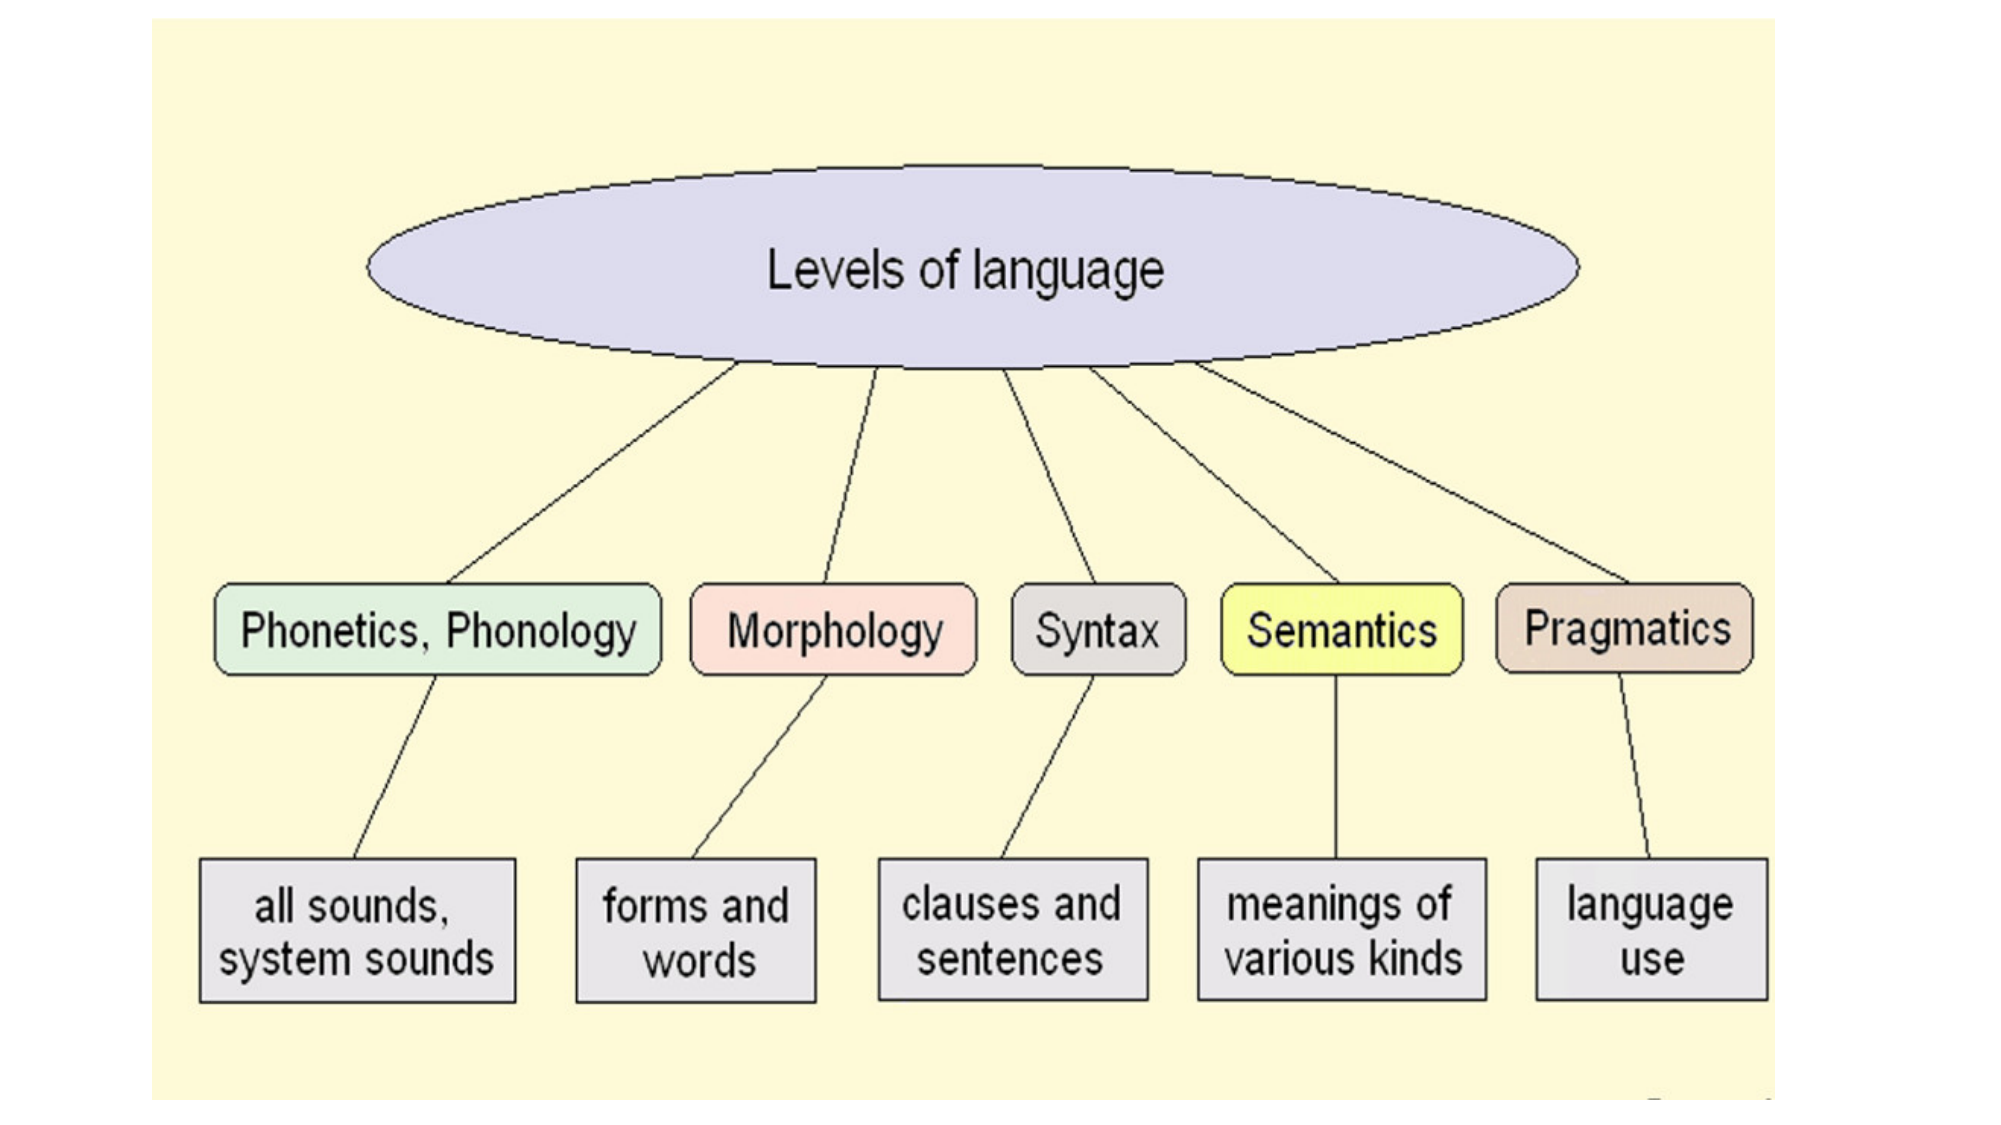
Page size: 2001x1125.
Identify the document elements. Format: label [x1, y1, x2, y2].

list [152, 18, 1775, 1101]
